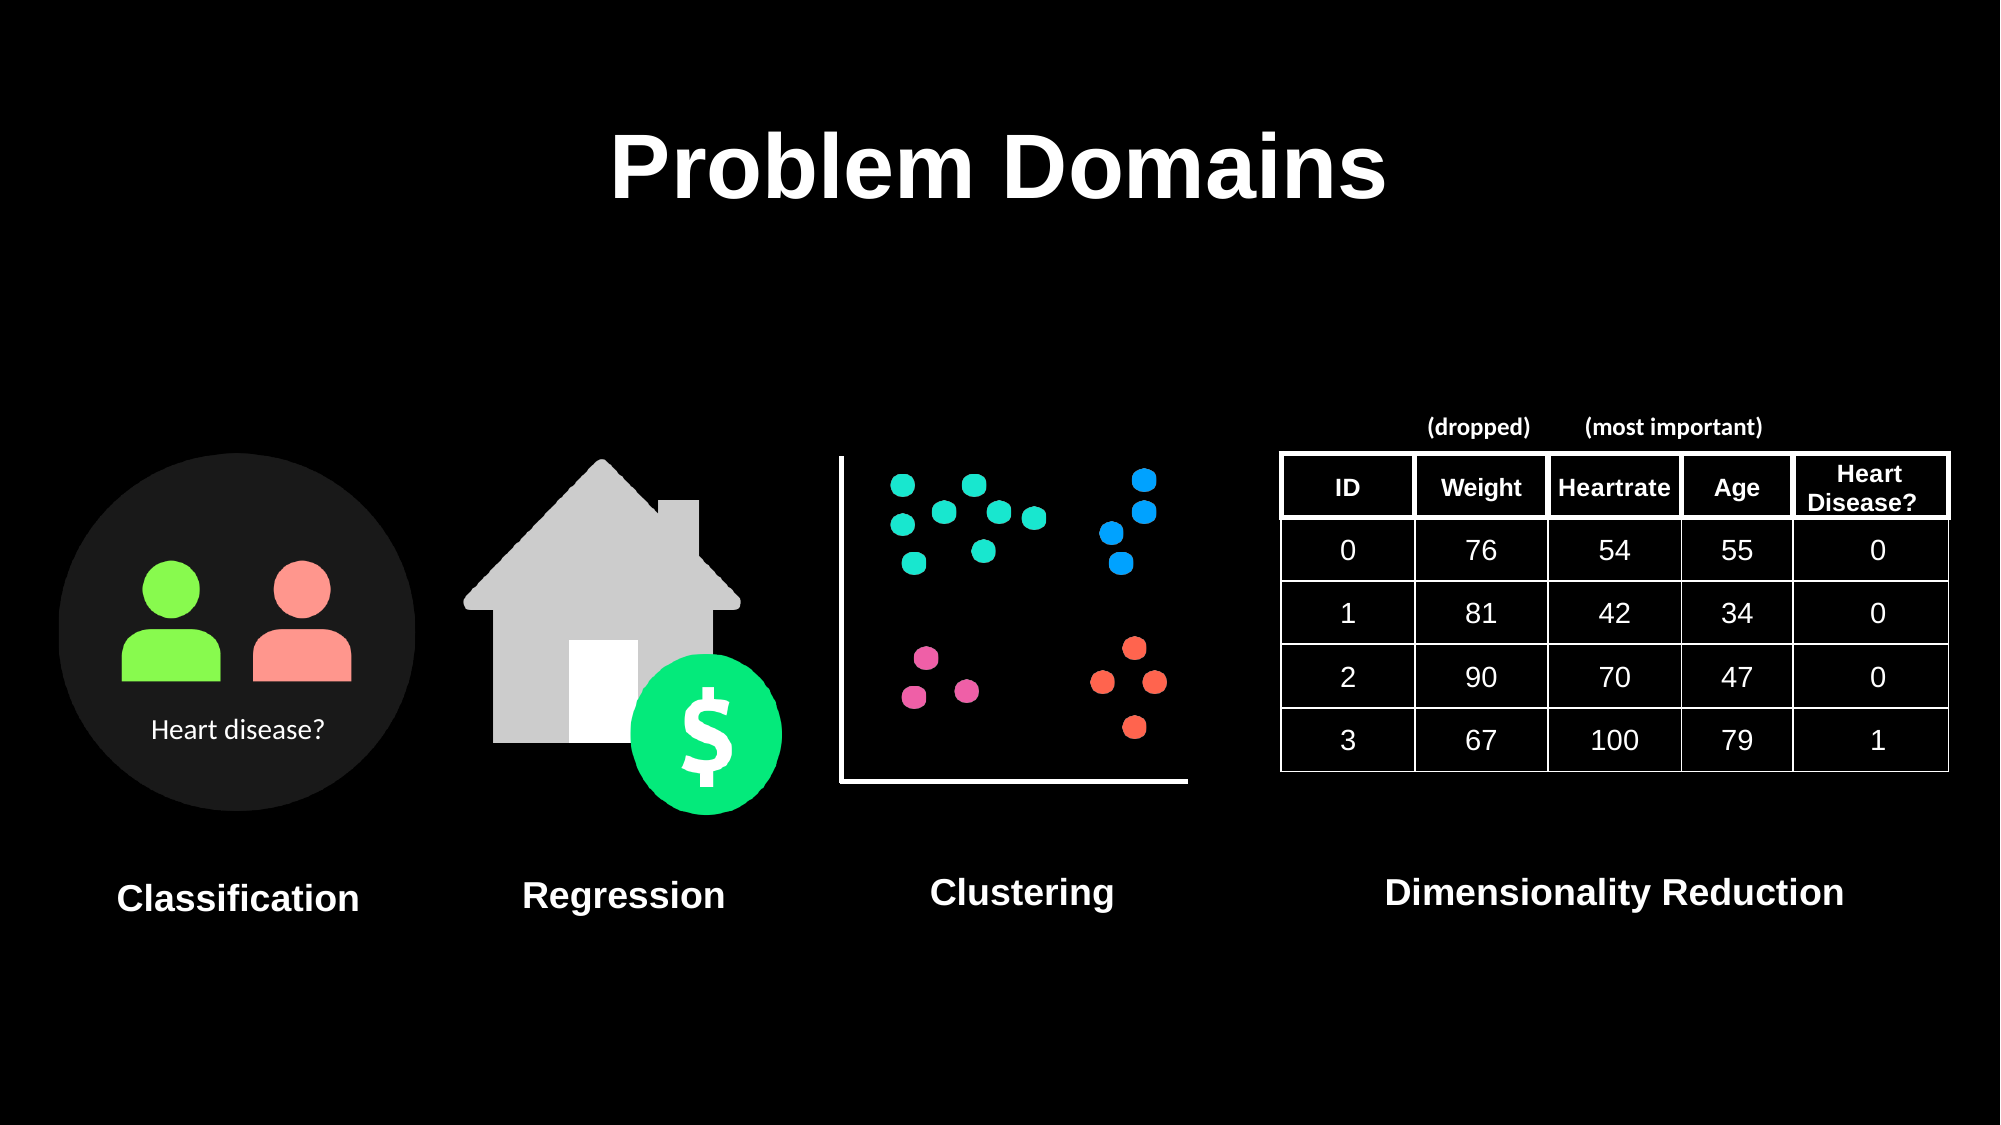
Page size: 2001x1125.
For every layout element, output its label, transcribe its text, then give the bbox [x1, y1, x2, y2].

table_cell 47 [1682, 645, 1792, 707]
table_header ID [1284, 456, 1412, 515]
table_cell 0 [1282, 520, 1414, 580]
text_box Clustering [874, 860, 1171, 921]
table_cell 100 [1549, 709, 1681, 771]
text_box Classification [90, 866, 387, 927]
table_header Age [1684, 456, 1790, 515]
table_cell 54 [1549, 520, 1681, 580]
table_cell 79 [1682, 709, 1792, 771]
text_box Dimensionality Reduction [1361, 860, 1869, 921]
table_cell 1 [1794, 709, 1948, 771]
table_cell 67 [1416, 709, 1547, 771]
table_cell 1 [1282, 582, 1414, 643]
table_cell 81 [1416, 582, 1547, 643]
table_cell 90 [1416, 645, 1547, 707]
table_cell 0 [1794, 582, 1948, 643]
text_box [404, 397, 844, 867]
table_cell 42 [1549, 582, 1681, 643]
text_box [839, 456, 1189, 783]
text_box Regression [476, 863, 772, 924]
table_cell 34 [1682, 582, 1792, 643]
table_cell 76 [1416, 520, 1547, 580]
table_cell 3 [1282, 709, 1414, 771]
title Problem Domains [137, 59, 1863, 278]
text_box (dropped) [1405, 402, 1554, 448]
table_cell 70 [1549, 645, 1681, 707]
table_cell 0 [1794, 520, 1948, 580]
text_box (most important) [1563, 402, 1785, 448]
table_header Heartrate [1551, 456, 1679, 515]
table_cell 55 [1682, 520, 1792, 580]
table_header Weight [1417, 456, 1545, 515]
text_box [58, 453, 416, 811]
table_cell 0 [1794, 645, 1948, 707]
table_cell 2 [1282, 645, 1414, 707]
table_header Heart Disease? [1796, 456, 1946, 515]
